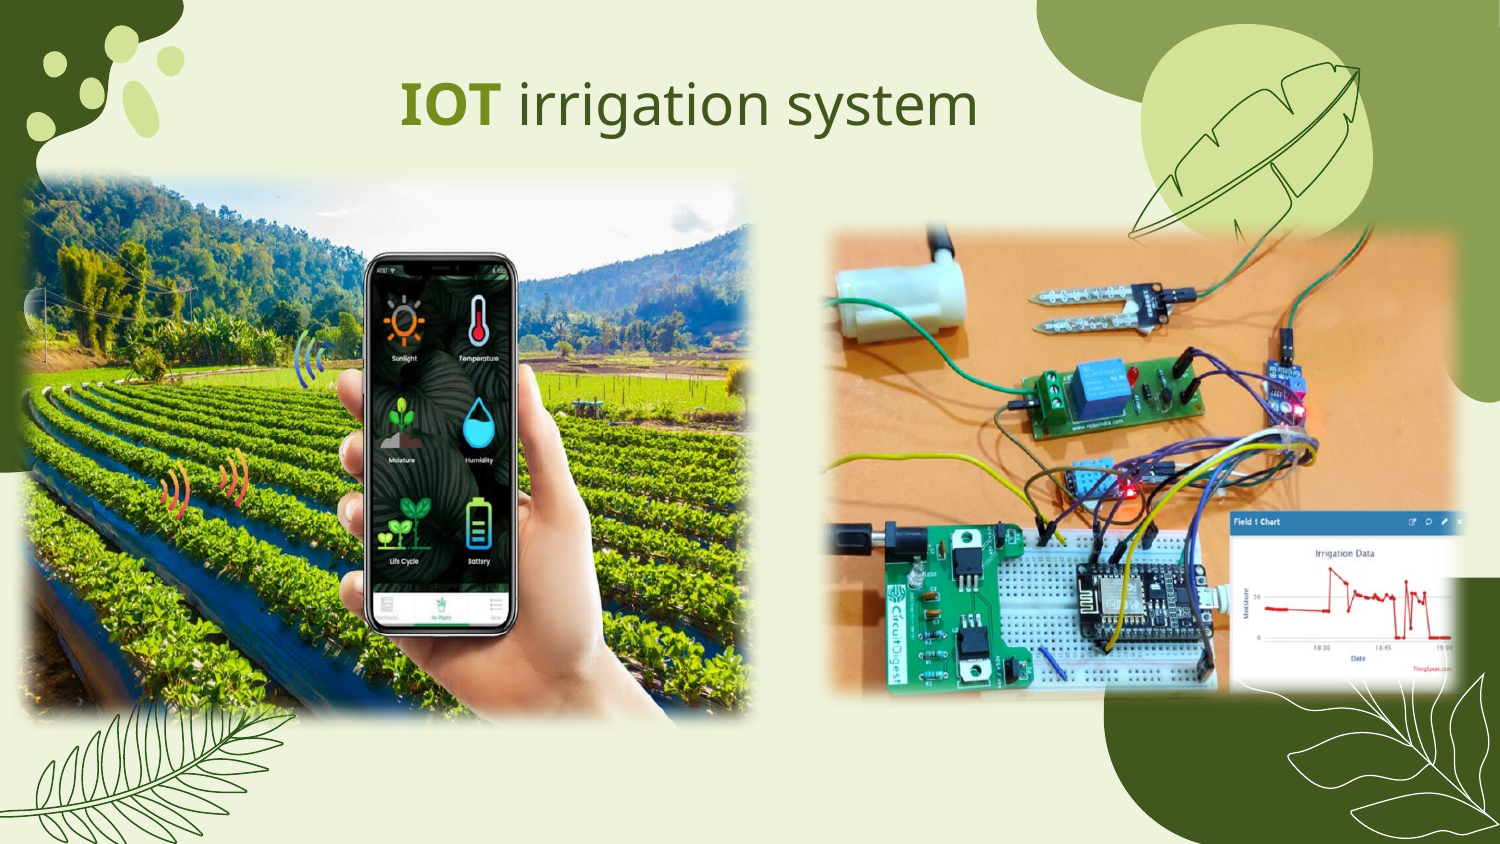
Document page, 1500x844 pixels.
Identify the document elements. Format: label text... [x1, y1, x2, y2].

picture [10, 163, 762, 732]
picture [813, 215, 1473, 710]
title IOT irrigation system [385, 57, 1500, 152]
